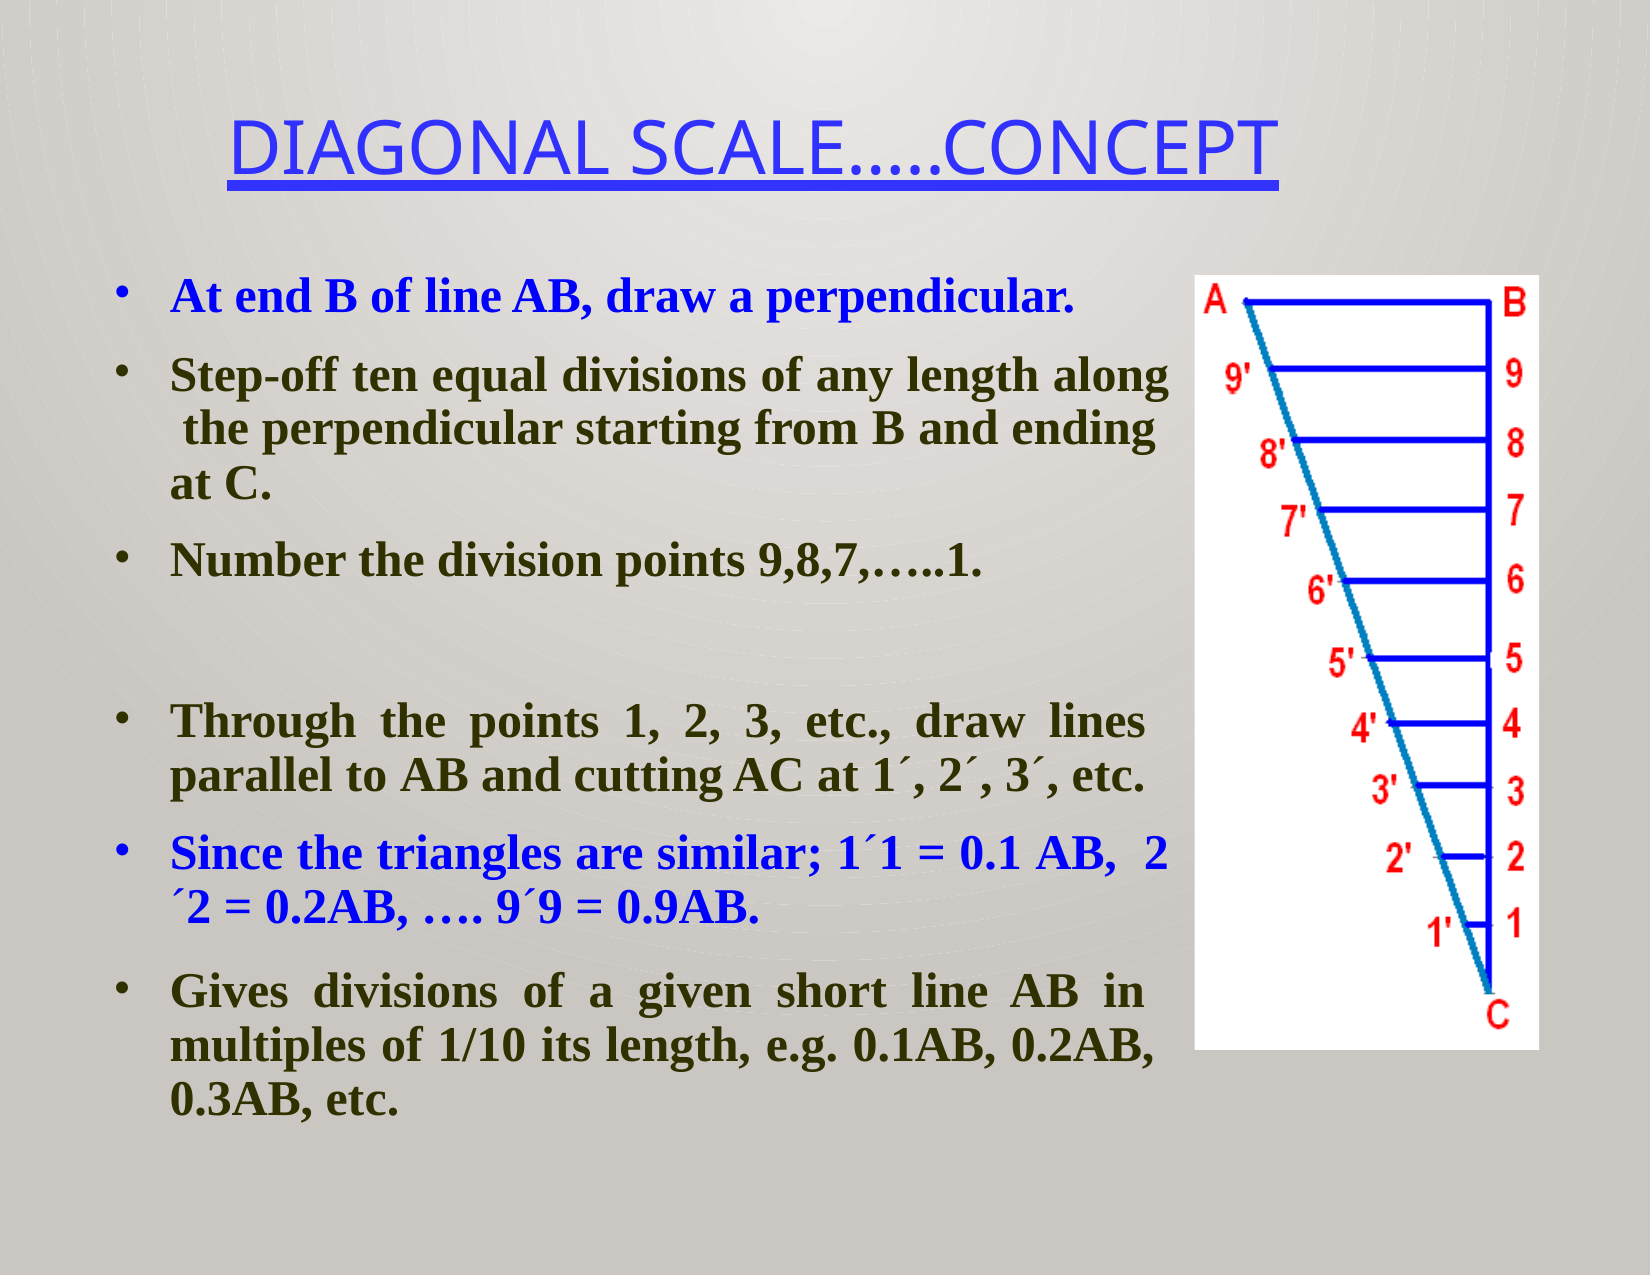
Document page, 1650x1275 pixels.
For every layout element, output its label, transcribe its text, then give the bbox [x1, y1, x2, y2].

text_box [1194, 275, 1540, 1050]
title Diagonal scale…..Concept [225, 97, 1400, 313]
text_box At end B of line AB, draw a perpendicular. Step-off ten equal divisions of any length along the perpendicular starting from B and ending at C. Number the division points 9,8,7,…..1. Through the points 1, 2, 3, etc., draw lines parallel to AB and cutting AC at 1´, 2´, 3´, etc. Since the triangles are similar; 1´1 = 0.1 AB, 2´2 = 0.2AB, …. 9´9 = 0.9AB. Gives divisions of a given short line AB in multiples of 1/10 its length, e.g. 0.1AB, 0.2AB, 0.3AB, etc. [111, 242, 1170, 1126]
